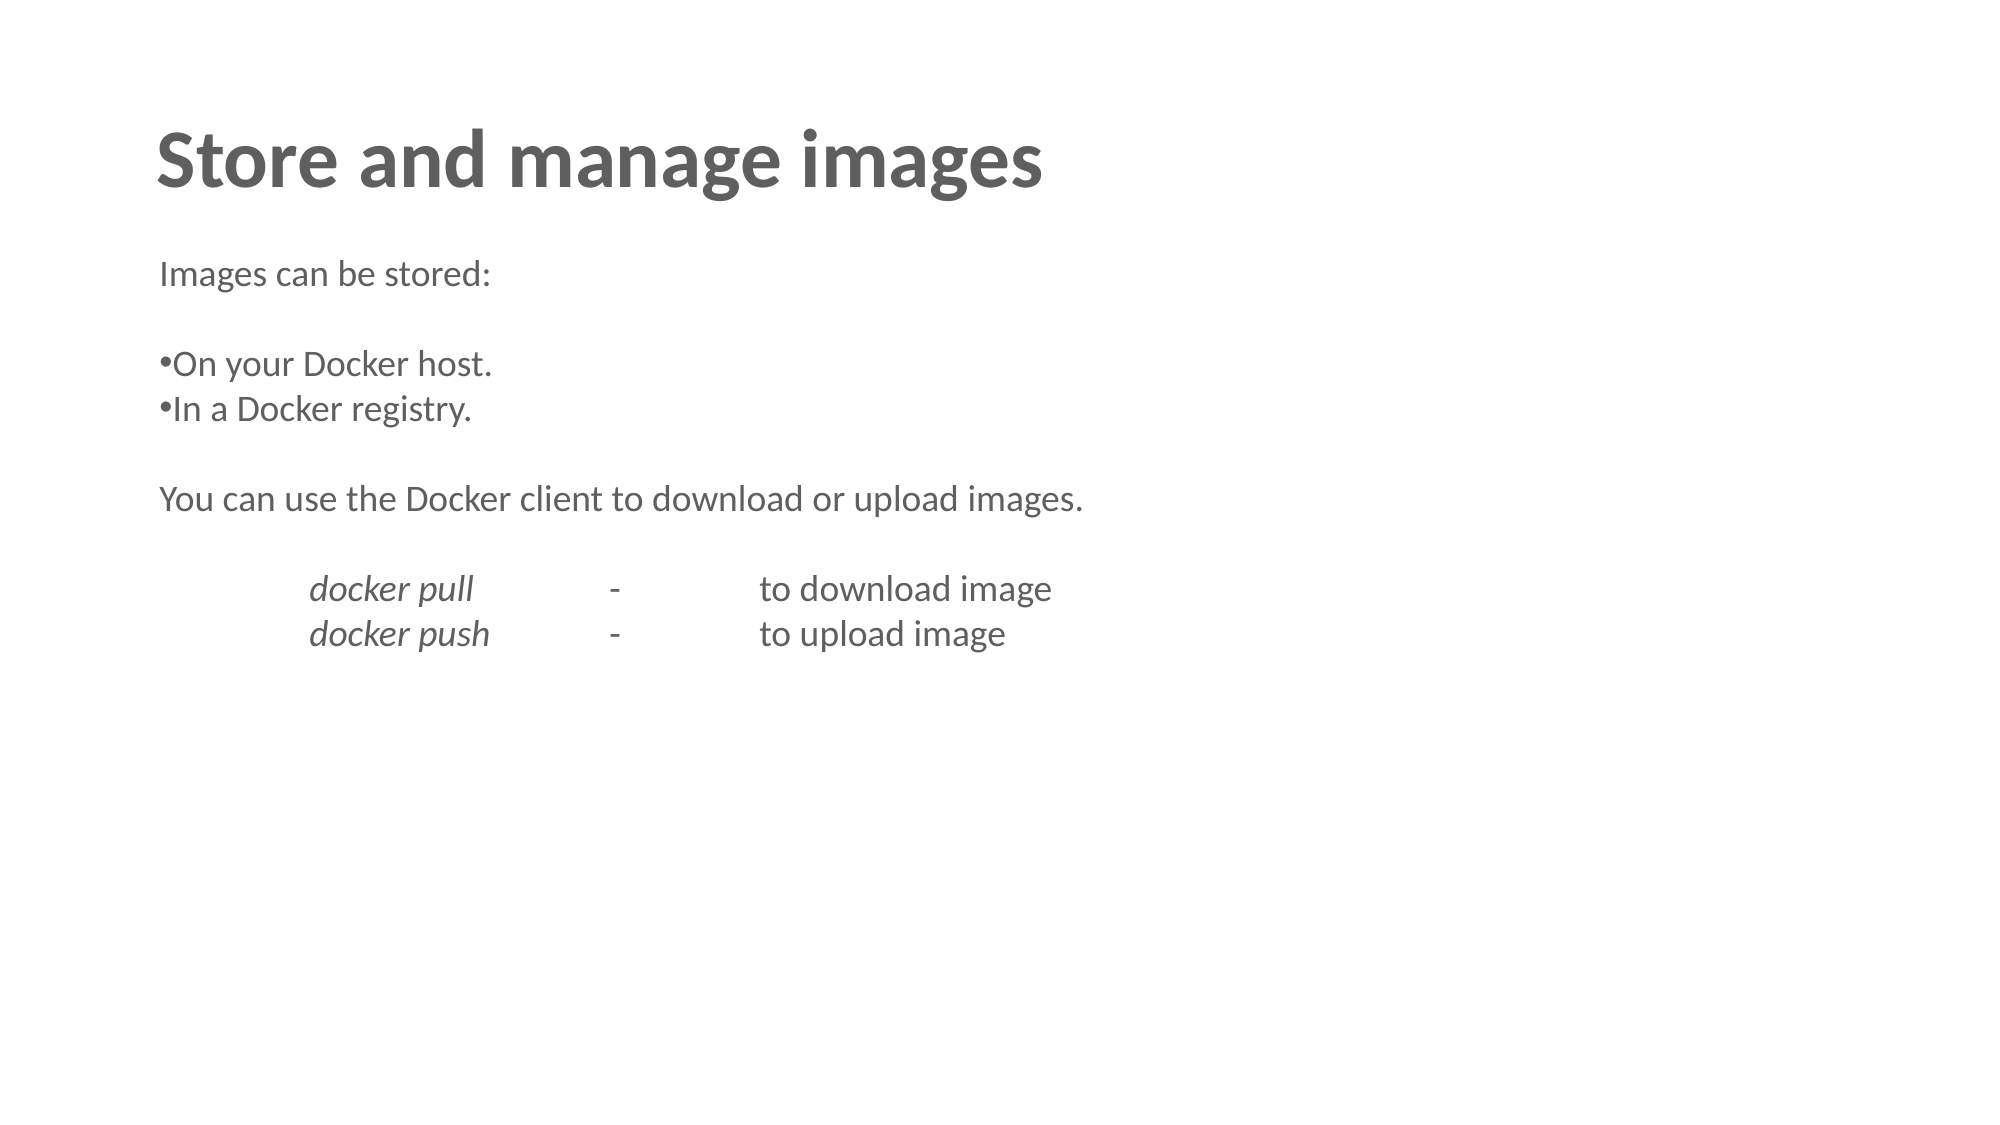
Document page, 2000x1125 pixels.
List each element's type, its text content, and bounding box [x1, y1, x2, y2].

text_box Store and manage images [142, 96, 1794, 392]
text_box Images can be stored: On your Docker host. In a Docker registry. You can use the Docker client to download or upload images. docker pull - to download image docker push - to upload image [144, 241, 1696, 662]
